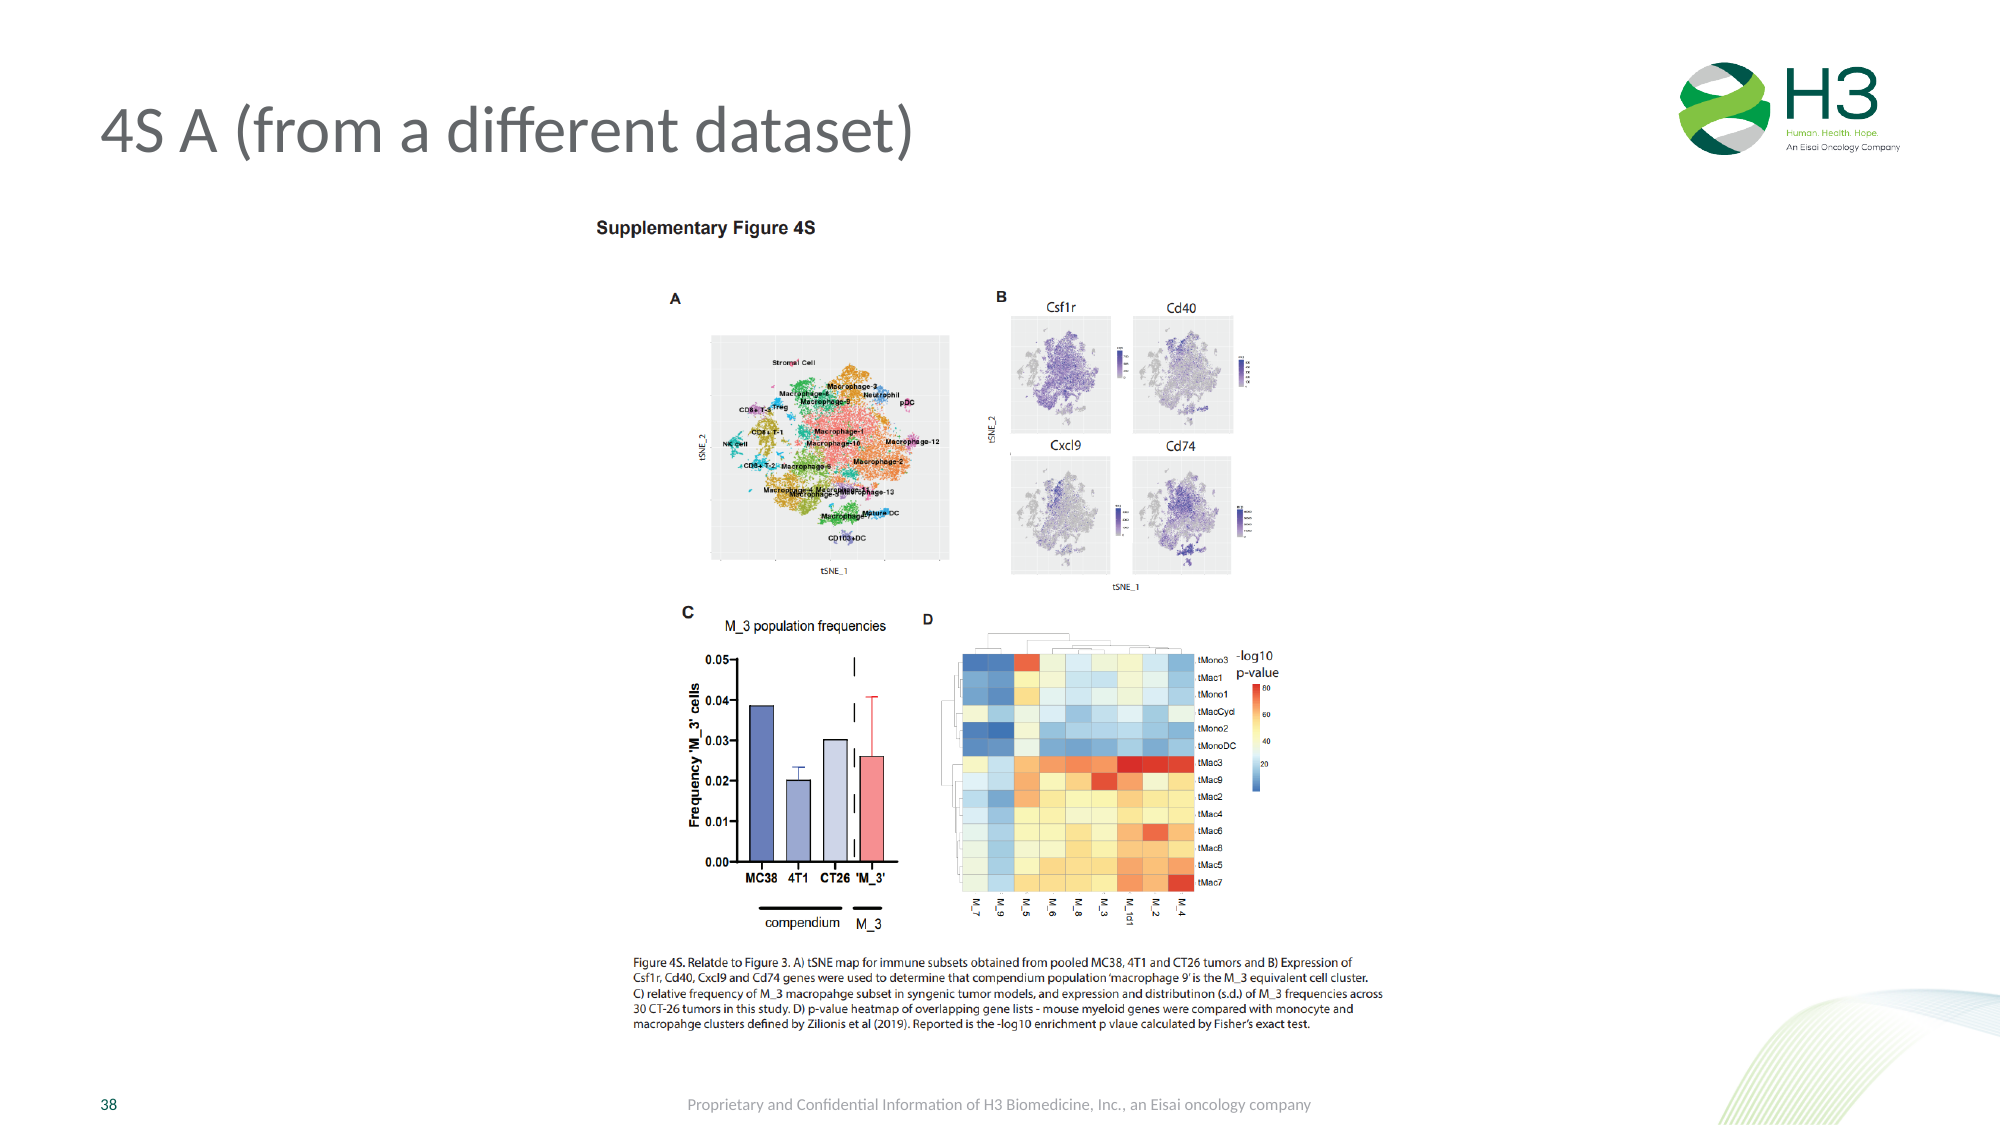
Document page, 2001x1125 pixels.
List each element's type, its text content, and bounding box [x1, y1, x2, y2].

picture [1681, 62, 1900, 155]
slide_number 38 [100, 1083, 202, 1125]
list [572, 204, 1429, 1052]
title 4S A (from a different dataset) [100, 0, 1681, 174]
picture [1700, 977, 2000, 1125]
footer Proprietary and Confidential Information of H3 Biomedicine, Inc., an Eisai oncology company [635, 1083, 1365, 1125]
